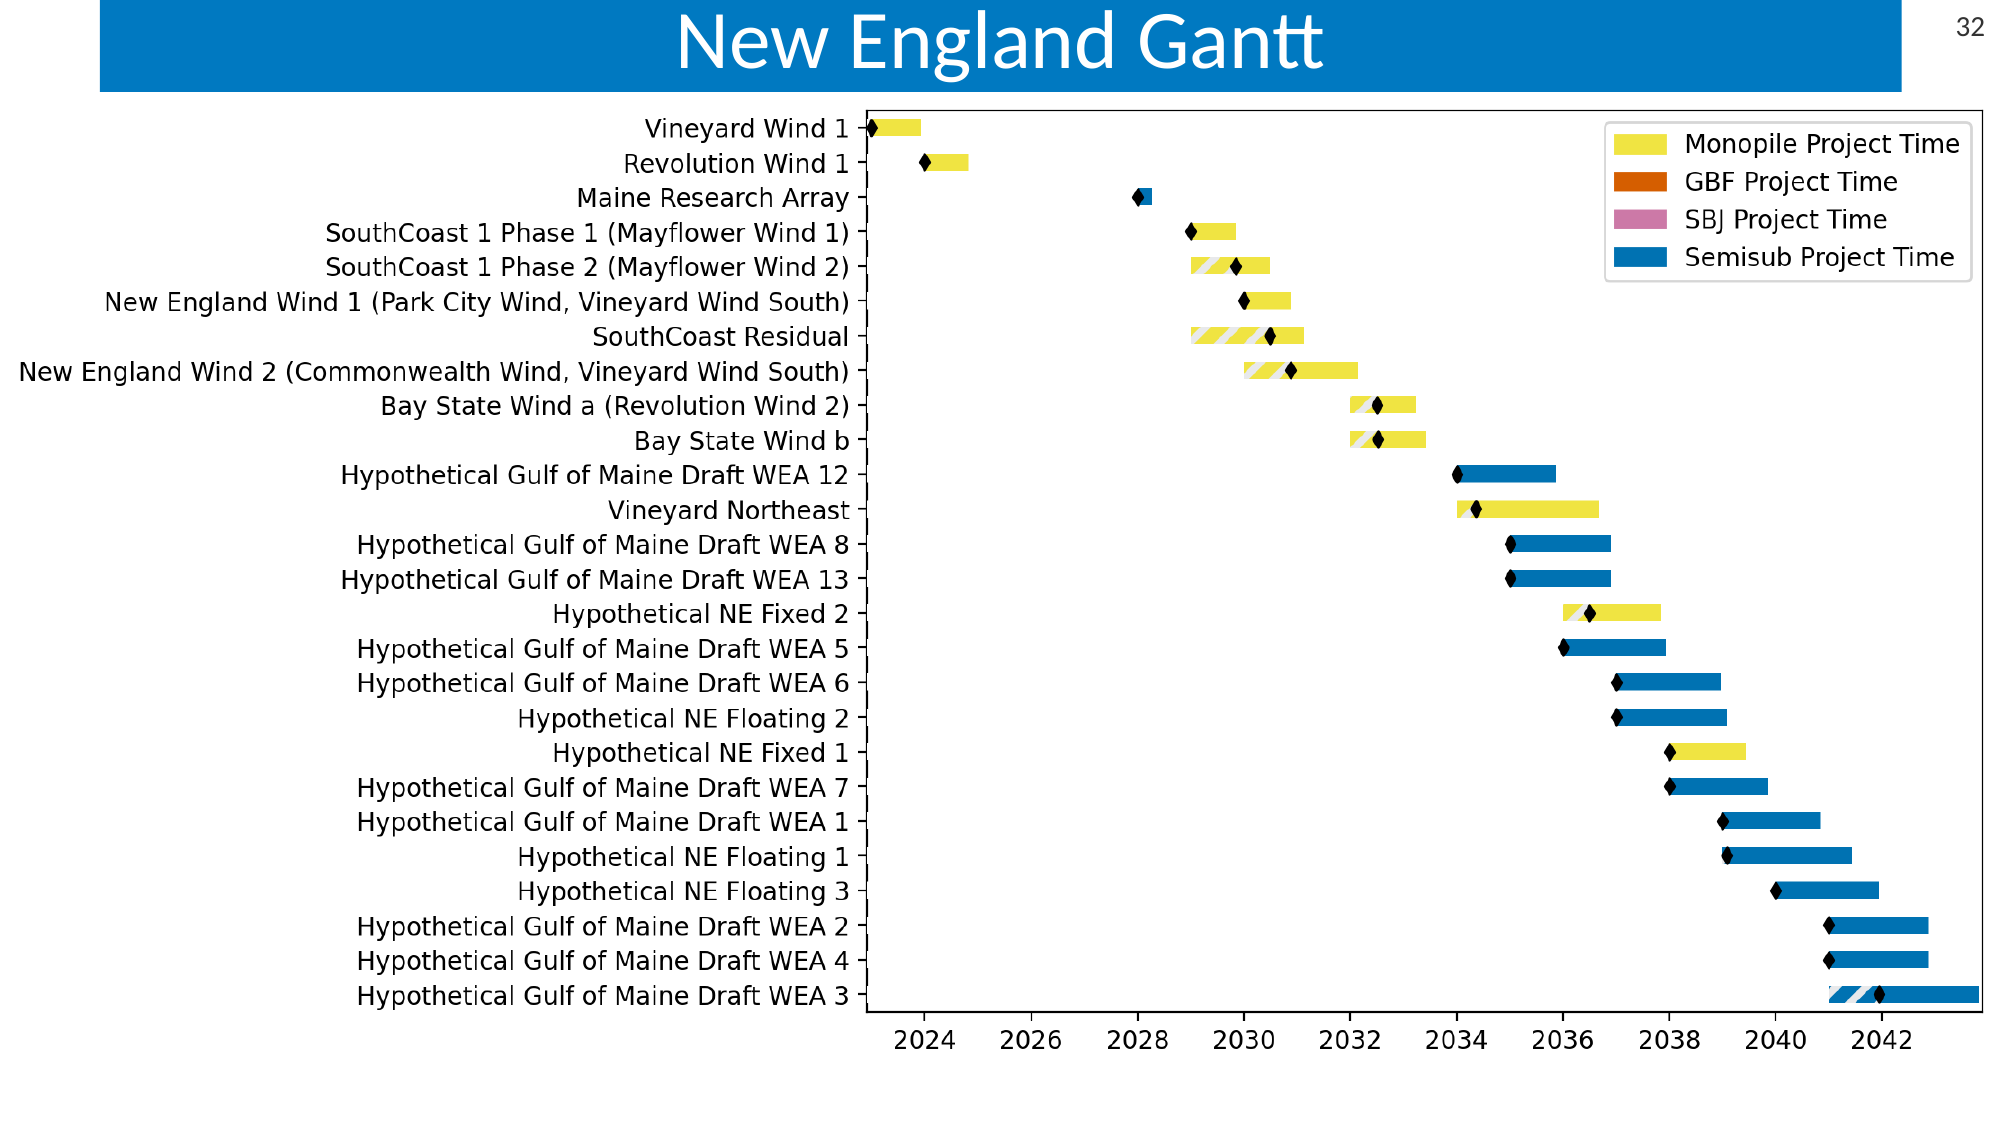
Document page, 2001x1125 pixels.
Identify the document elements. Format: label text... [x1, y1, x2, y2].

title New England Gantt [99, 0, 1902, 90]
picture [0, 92, 2000, 1072]
